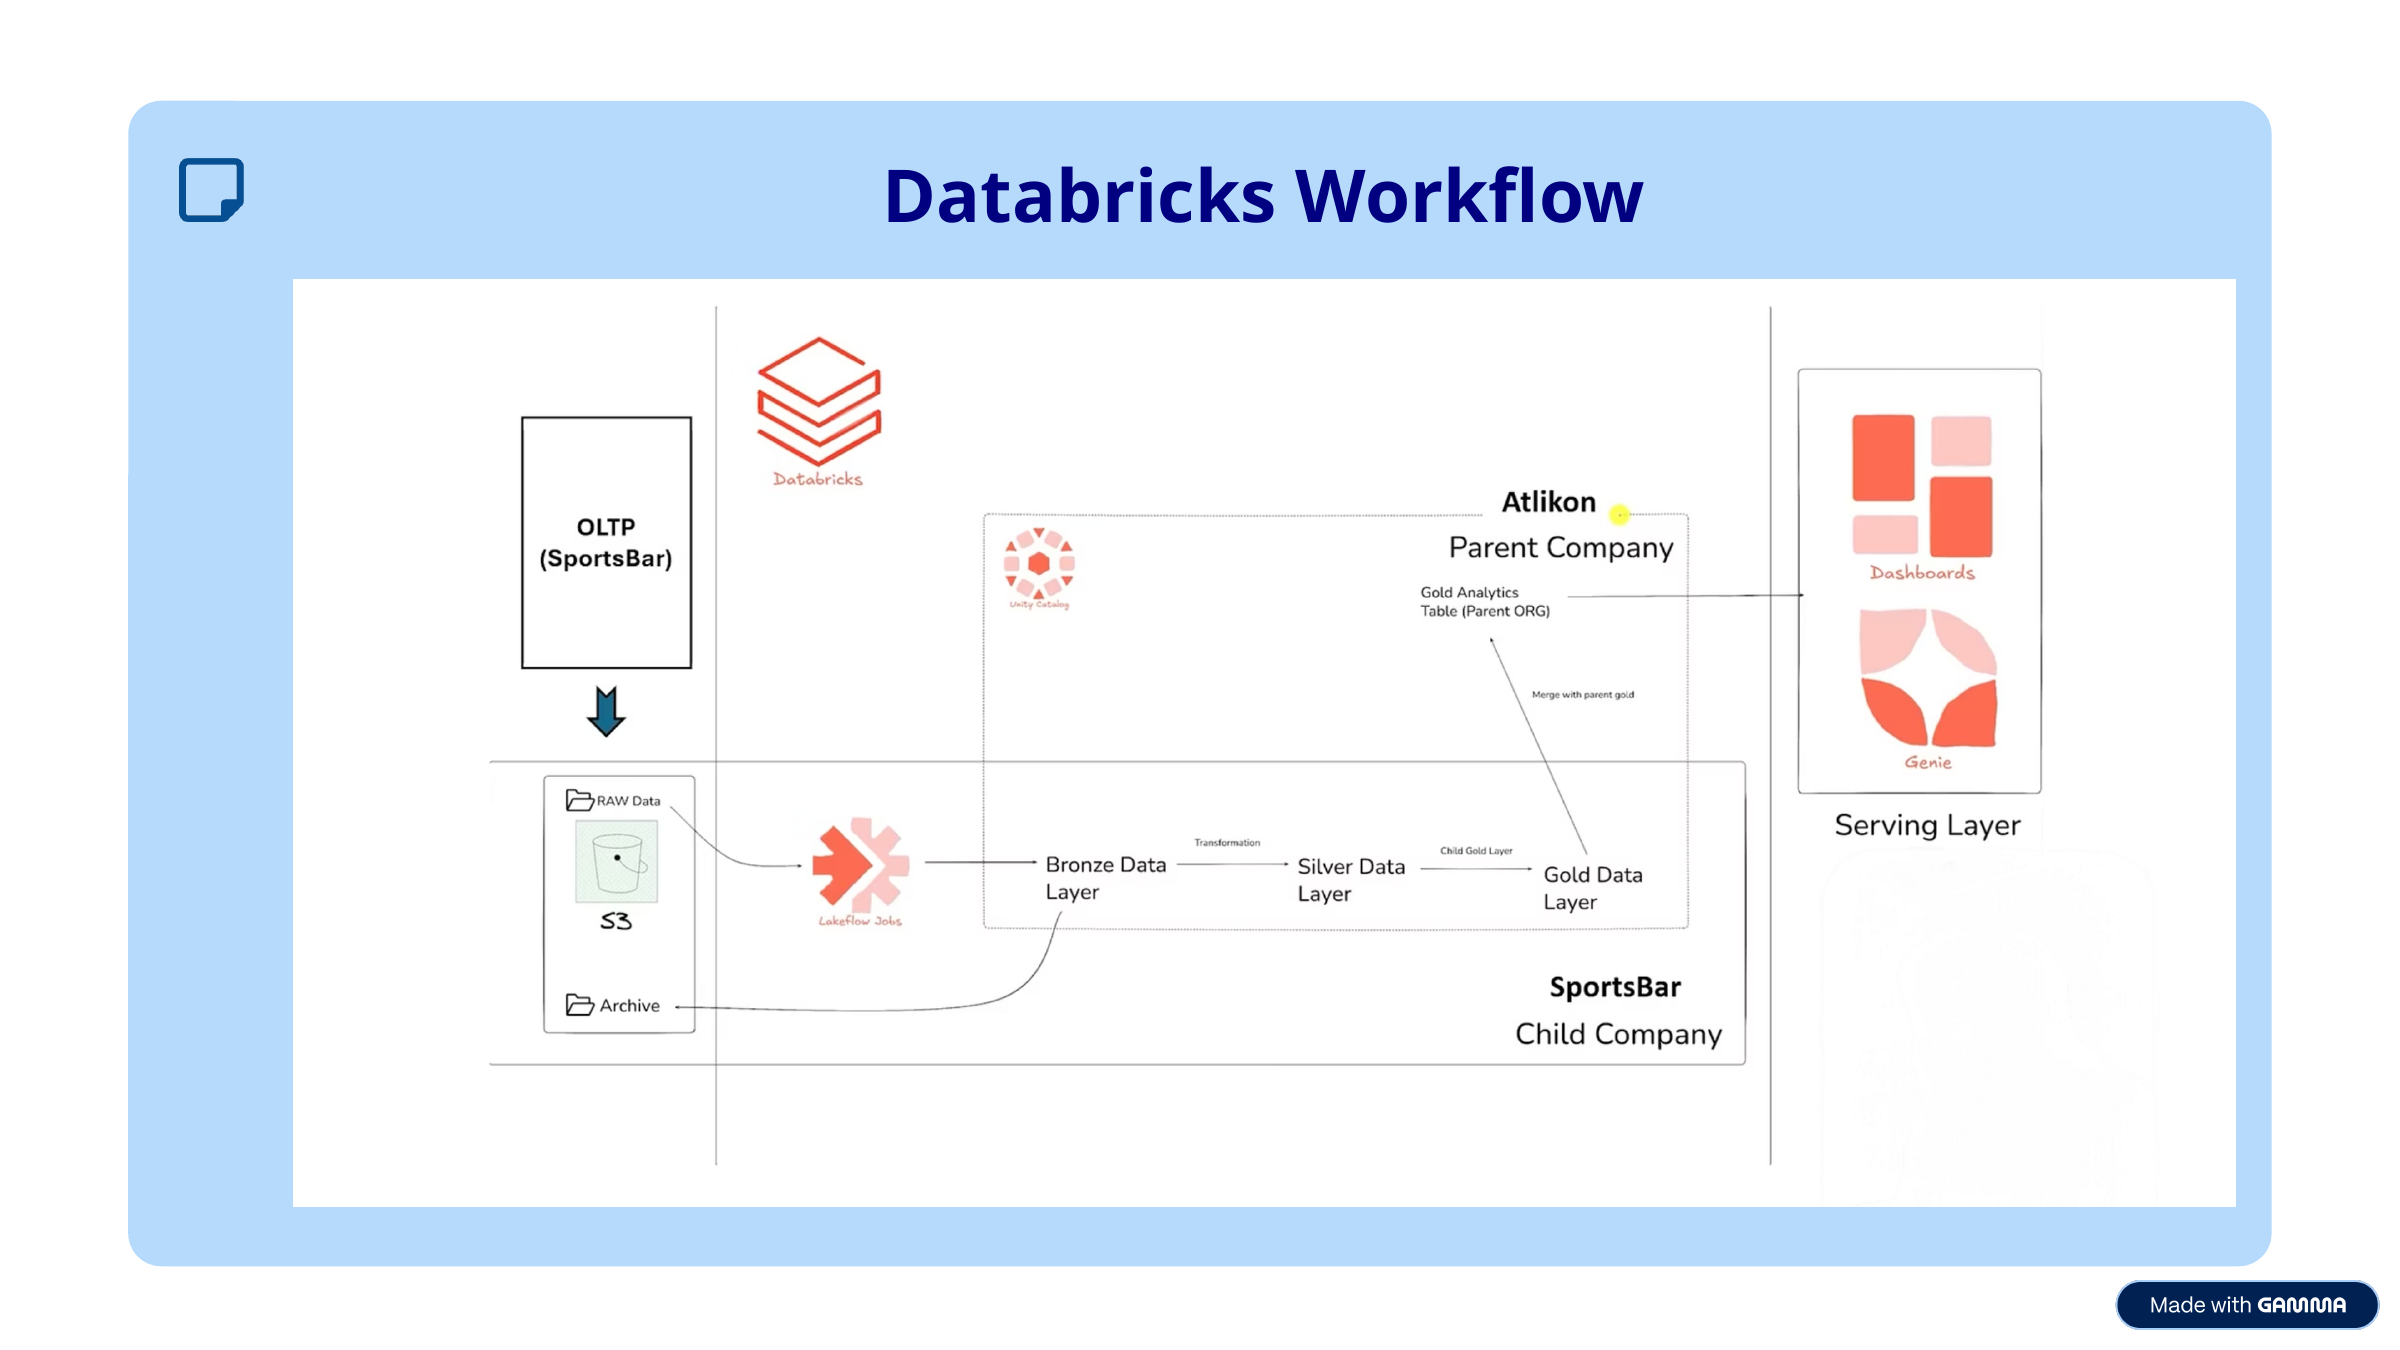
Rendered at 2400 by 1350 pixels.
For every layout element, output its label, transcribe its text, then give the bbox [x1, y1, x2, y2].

text_box [128, 100, 2272, 1267]
picture [293, 279, 2236, 1207]
picture [2106, 1271, 2389, 1339]
picture [164, 153, 257, 227]
text_box Databricks Workflow [897, 146, 1631, 239]
